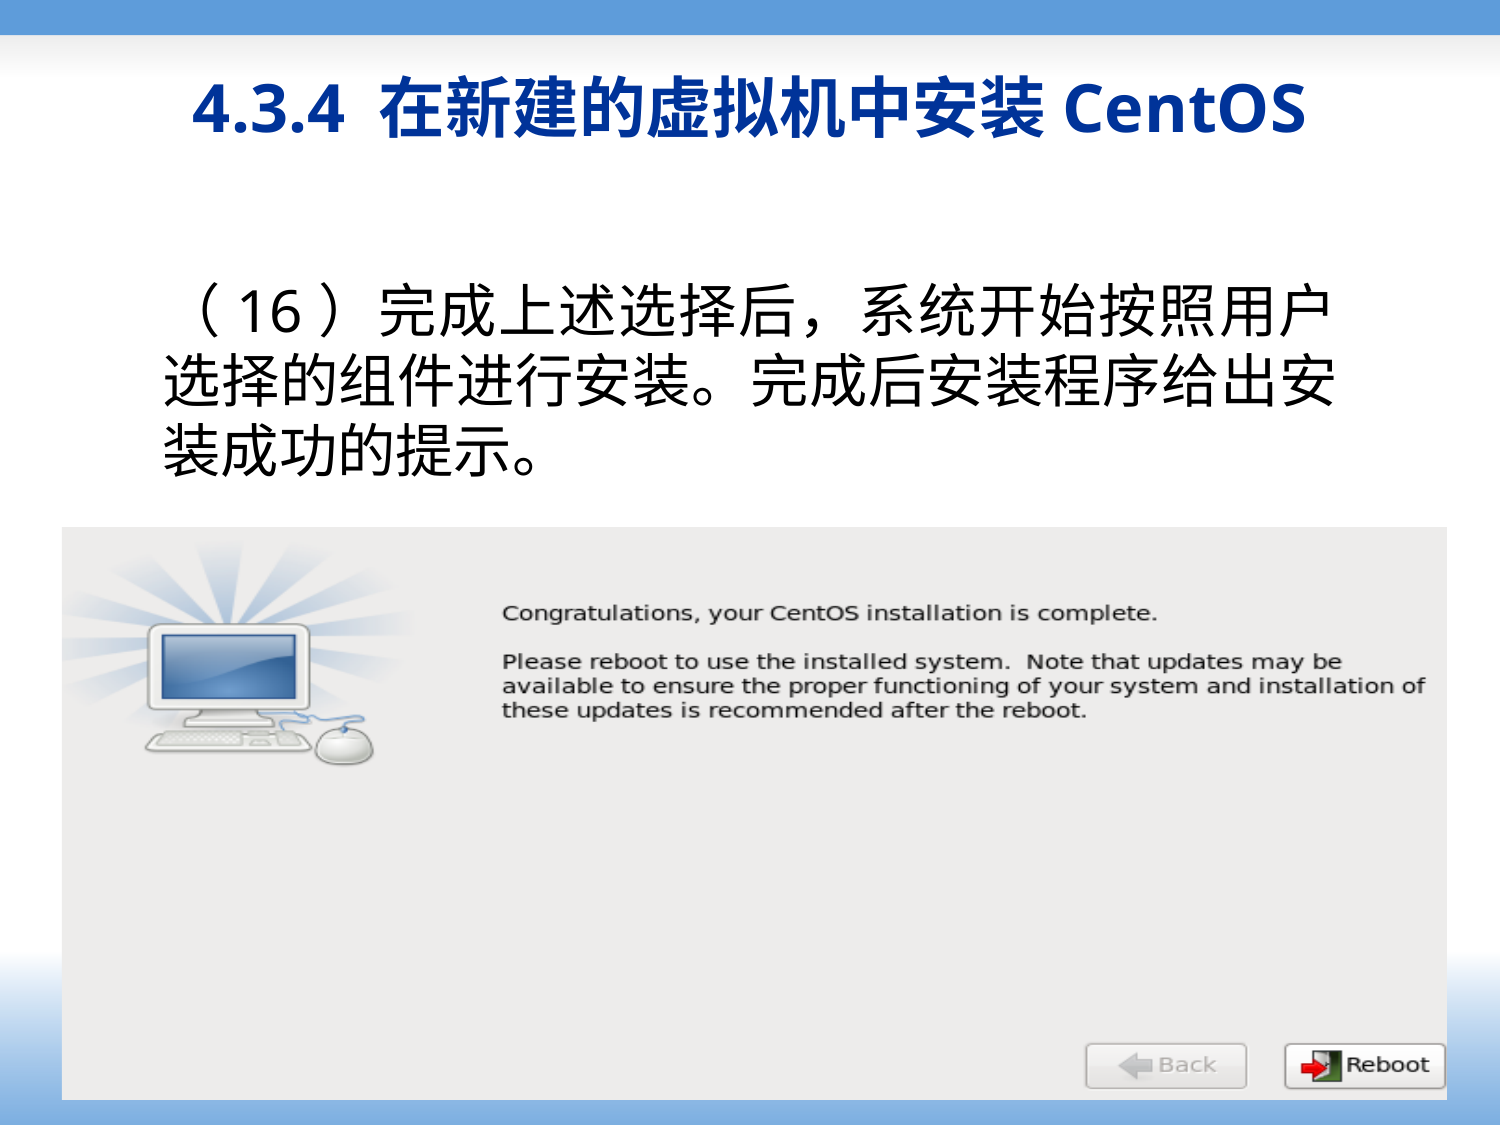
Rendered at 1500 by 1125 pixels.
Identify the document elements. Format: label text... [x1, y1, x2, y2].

picture [61, 526, 1448, 1100]
list （16）完成上述选择后，系统开始按照用户选择的组件进行安装。完成后安装程序给出安装成功的提示。 [147, 267, 1353, 525]
title 4.3.4 在新建的虚拟机中安装CentOS [134, 58, 1366, 247]
